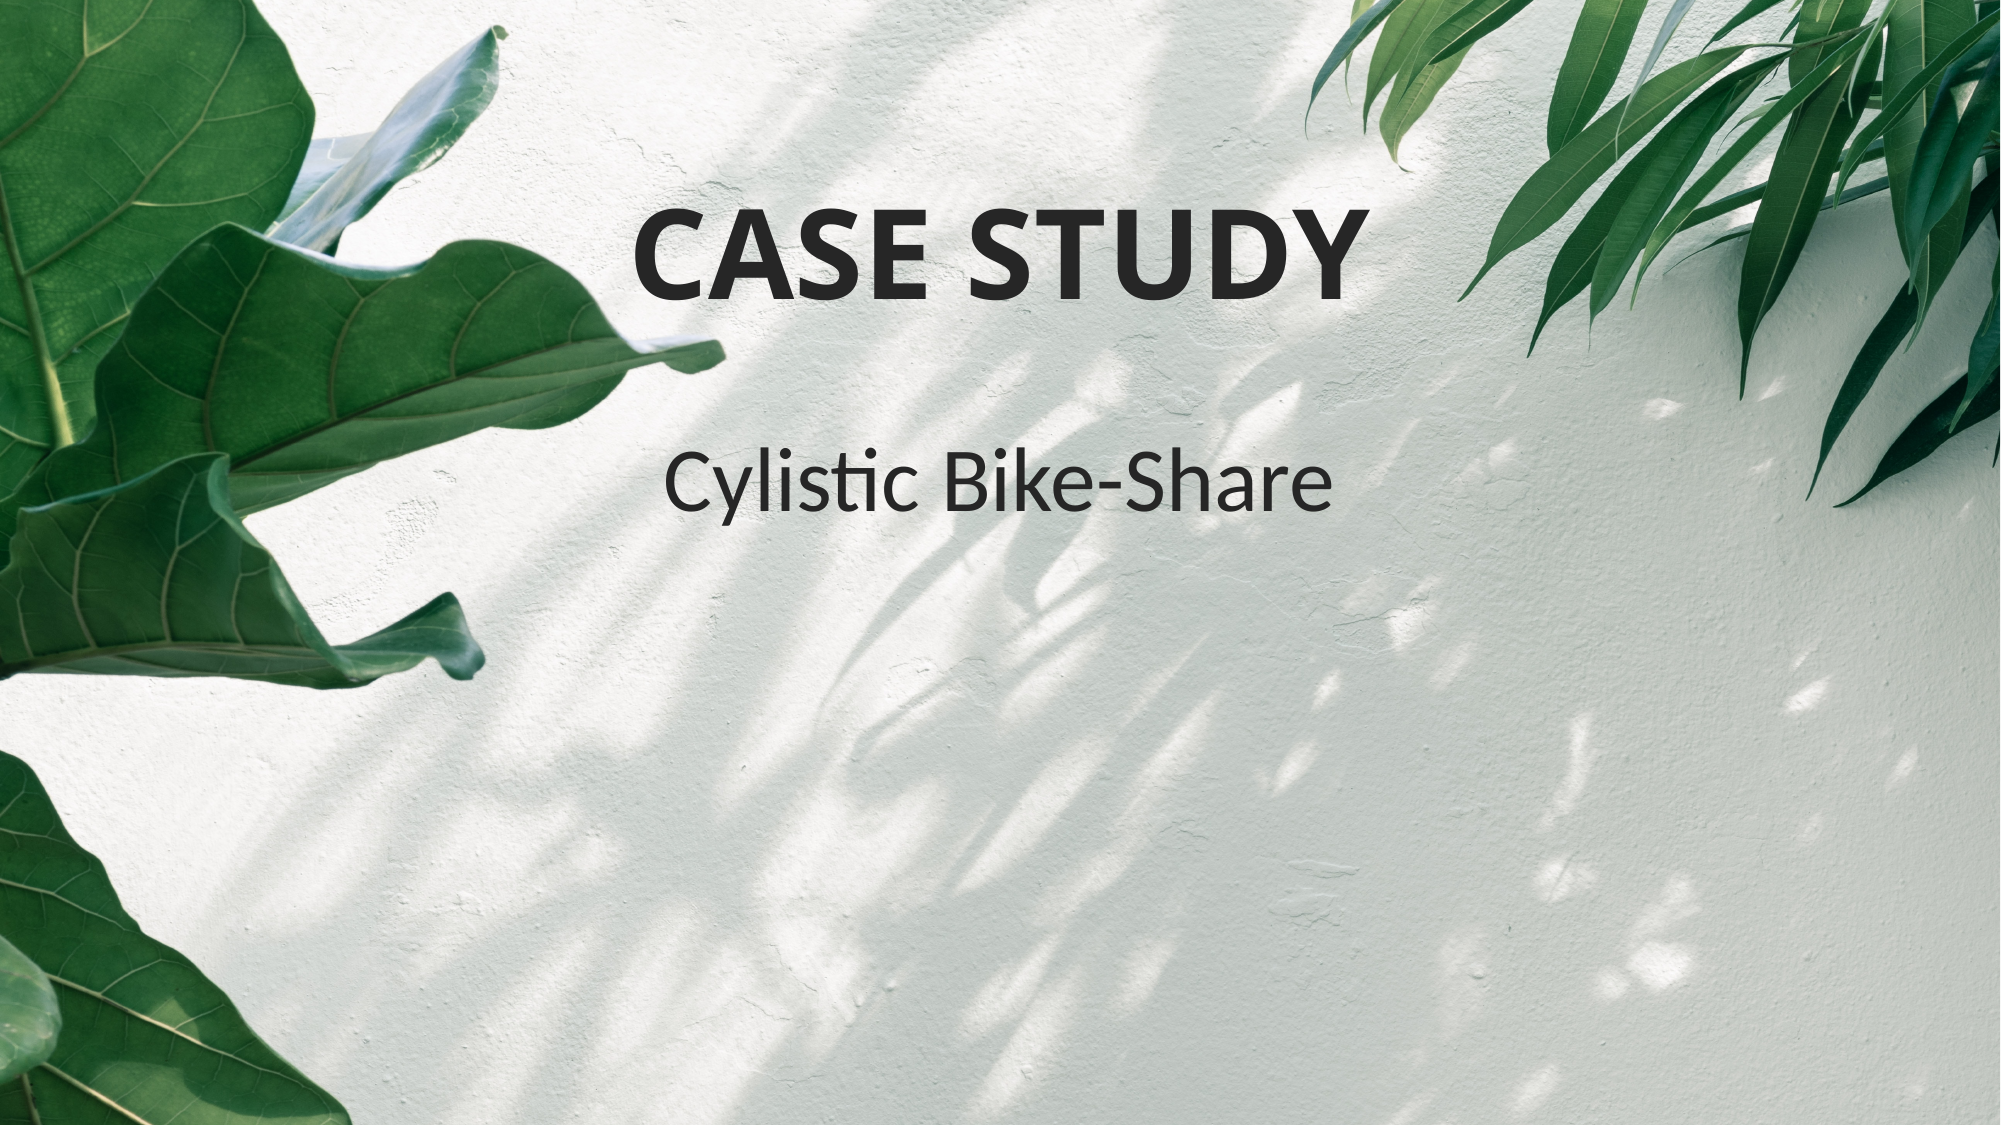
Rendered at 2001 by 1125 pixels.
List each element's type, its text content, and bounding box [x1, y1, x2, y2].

title CASE STUDY [249, 184, 1750, 424]
picture [0, 0, 2001, 1125]
subtitle Cylistic Bike-Share [249, 424, 1750, 863]
